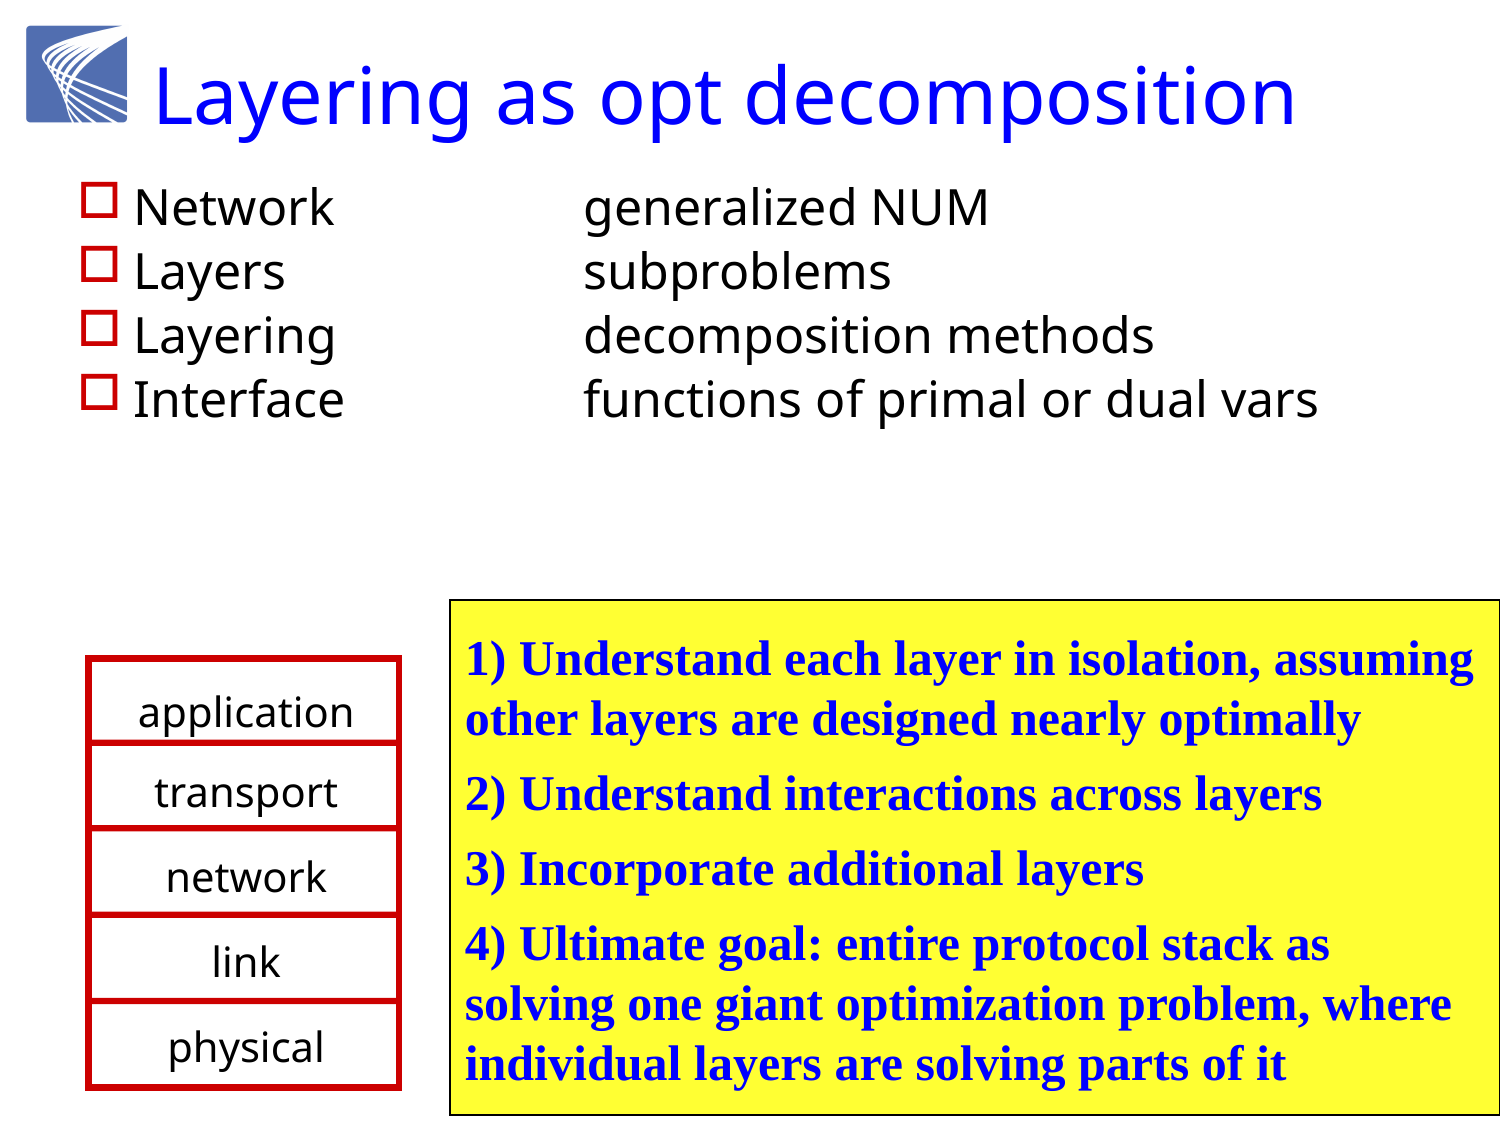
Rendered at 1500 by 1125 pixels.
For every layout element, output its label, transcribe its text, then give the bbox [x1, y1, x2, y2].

text_box Network generalized NUM Layers subproblems Layering decomposition methods Interface functions of primal or dual vars [62, 174, 1413, 550]
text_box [87, 658, 400, 1088]
title Layering as opt decomposition [137, 37, 1463, 175]
picture [24, 24, 129, 124]
text_box 1) Understand each layer in isolation, assuming other layers are designed nearly optimally 2) Understand interactions across layers 3) Incorporate additional layers 4) Ultimate goal: entire protocol stack as solving one giant optimization problem, where individual layers are solving parts of it [449, 599, 1500, 1115]
